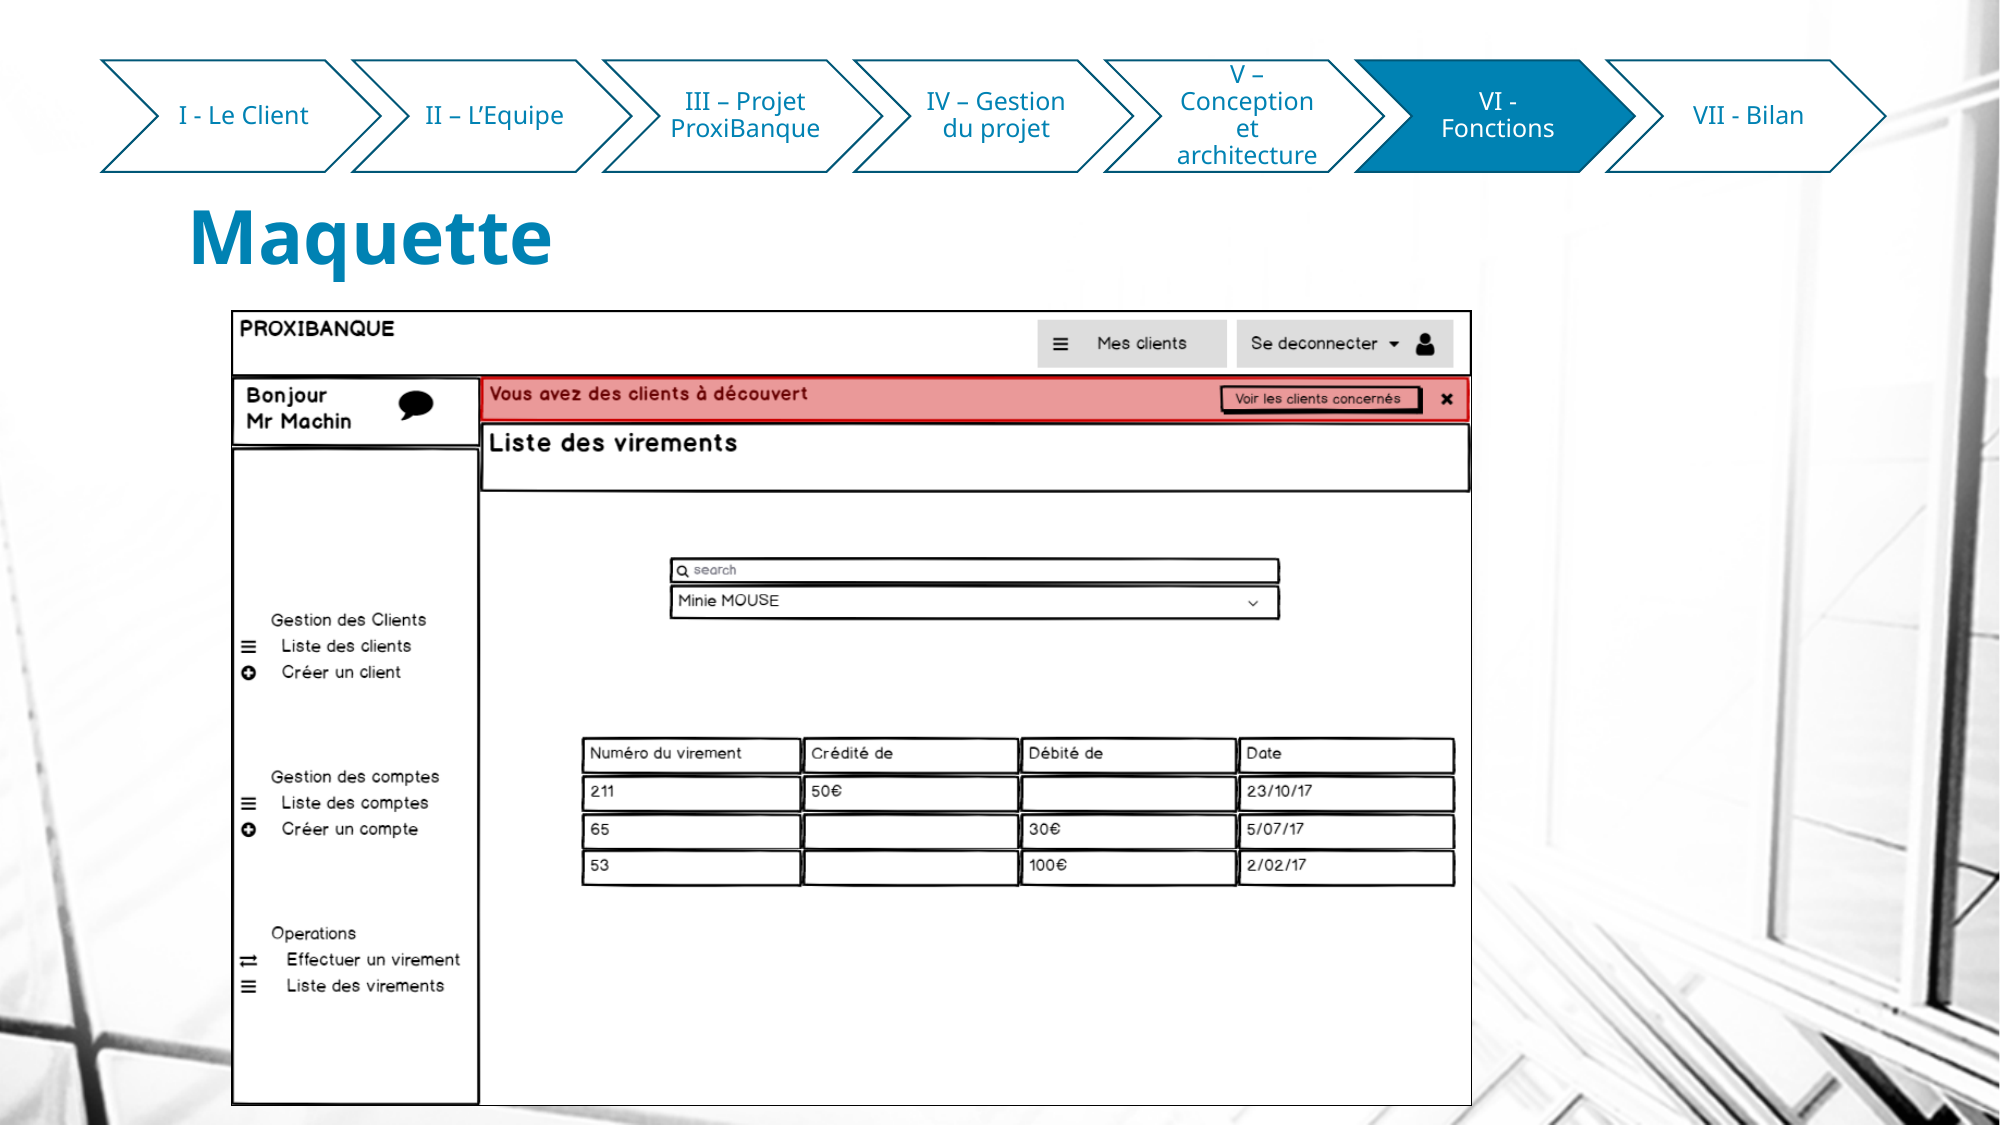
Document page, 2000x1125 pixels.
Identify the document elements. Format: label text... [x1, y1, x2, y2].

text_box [101, 3, 1886, 229]
picture [0, 0, 2000, 1125]
title Maquette [172, 229, 1530, 287]
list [230, 310, 1472, 1106]
